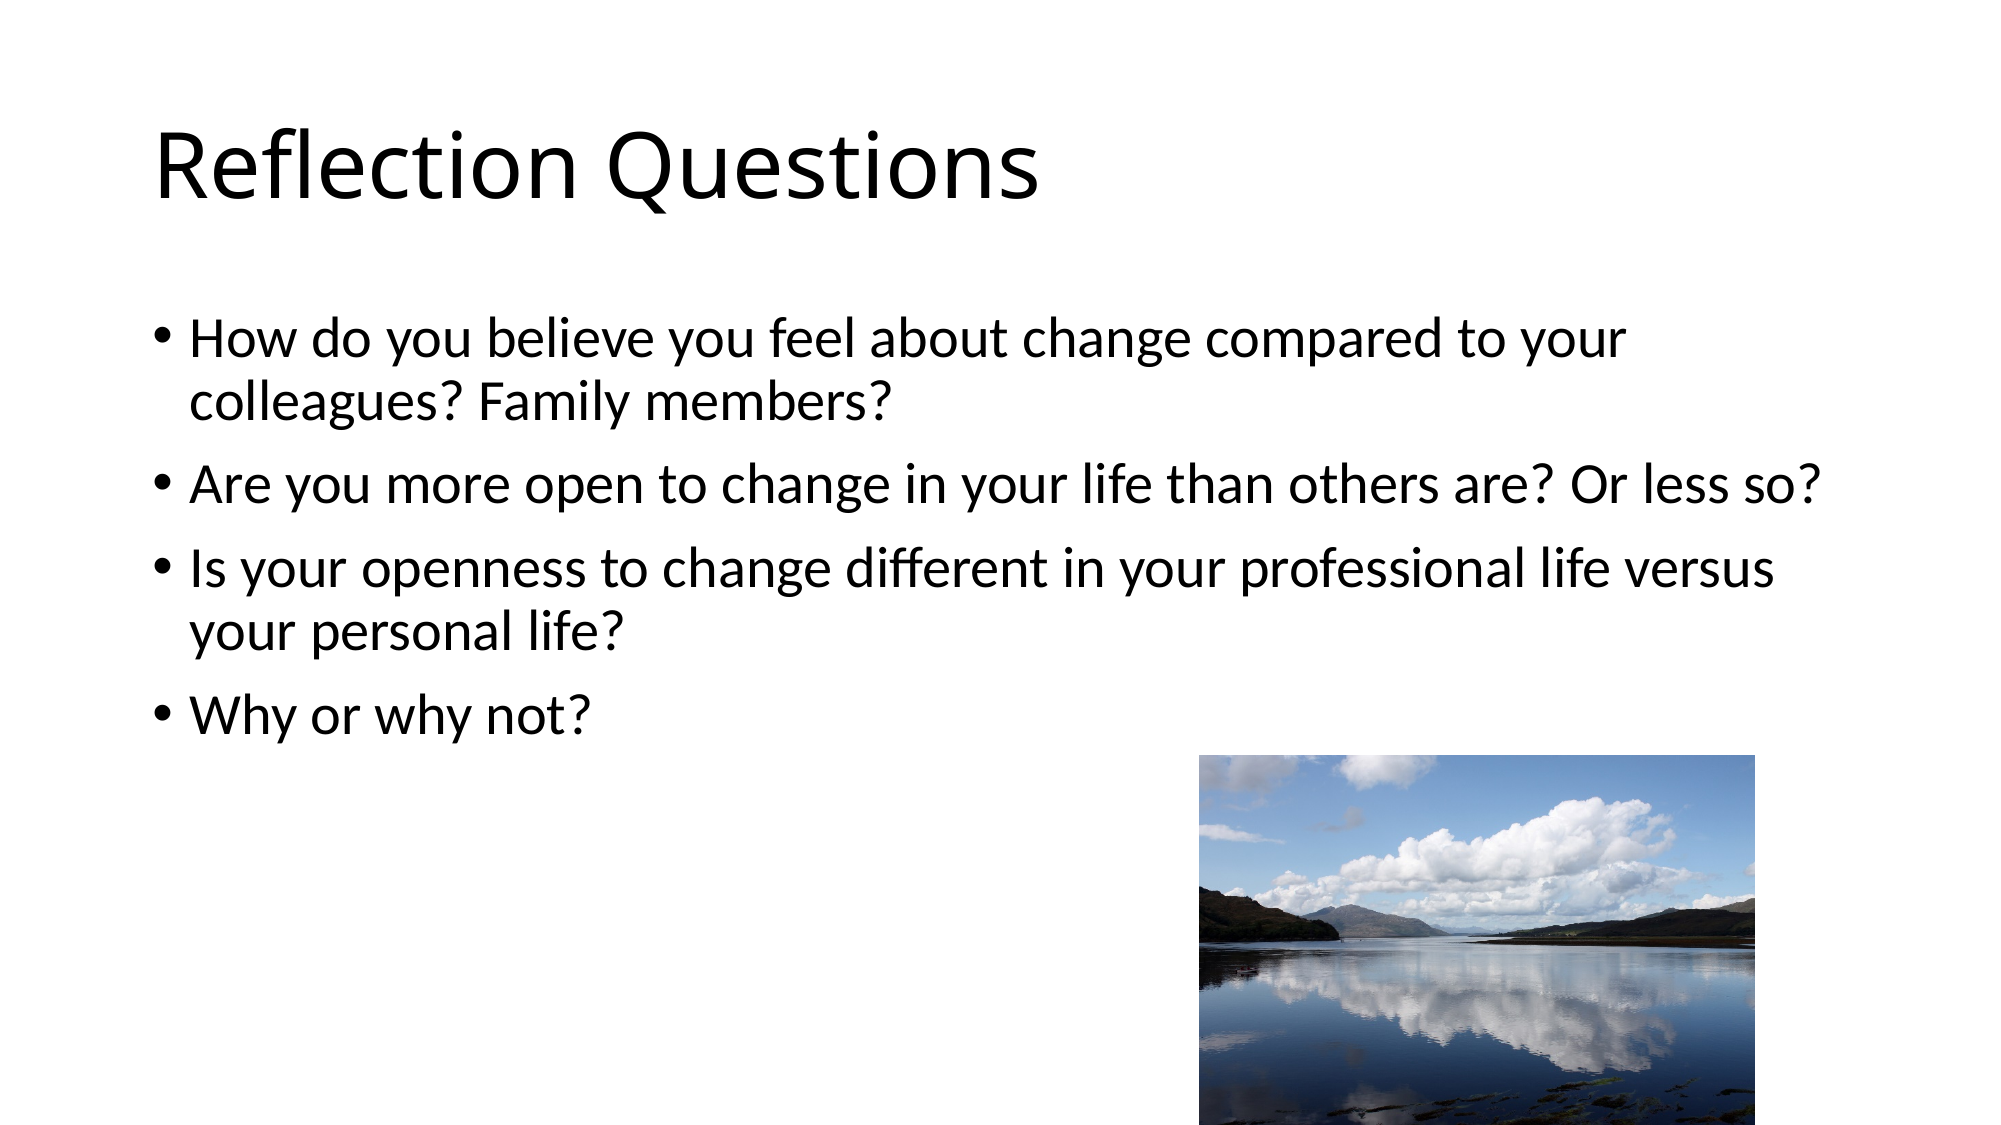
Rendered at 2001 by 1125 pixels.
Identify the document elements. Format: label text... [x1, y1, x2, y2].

title Reflection Questions [137, 59, 1863, 278]
picture [1199, 755, 1755, 1125]
list How do you believe you feel about change compared to your colleagues? Family members? Are you more open to change in your life than others are? Or less so? Is your openness to change different in your professional life versus your personal life? Why or why not? [137, 299, 1863, 1014]
